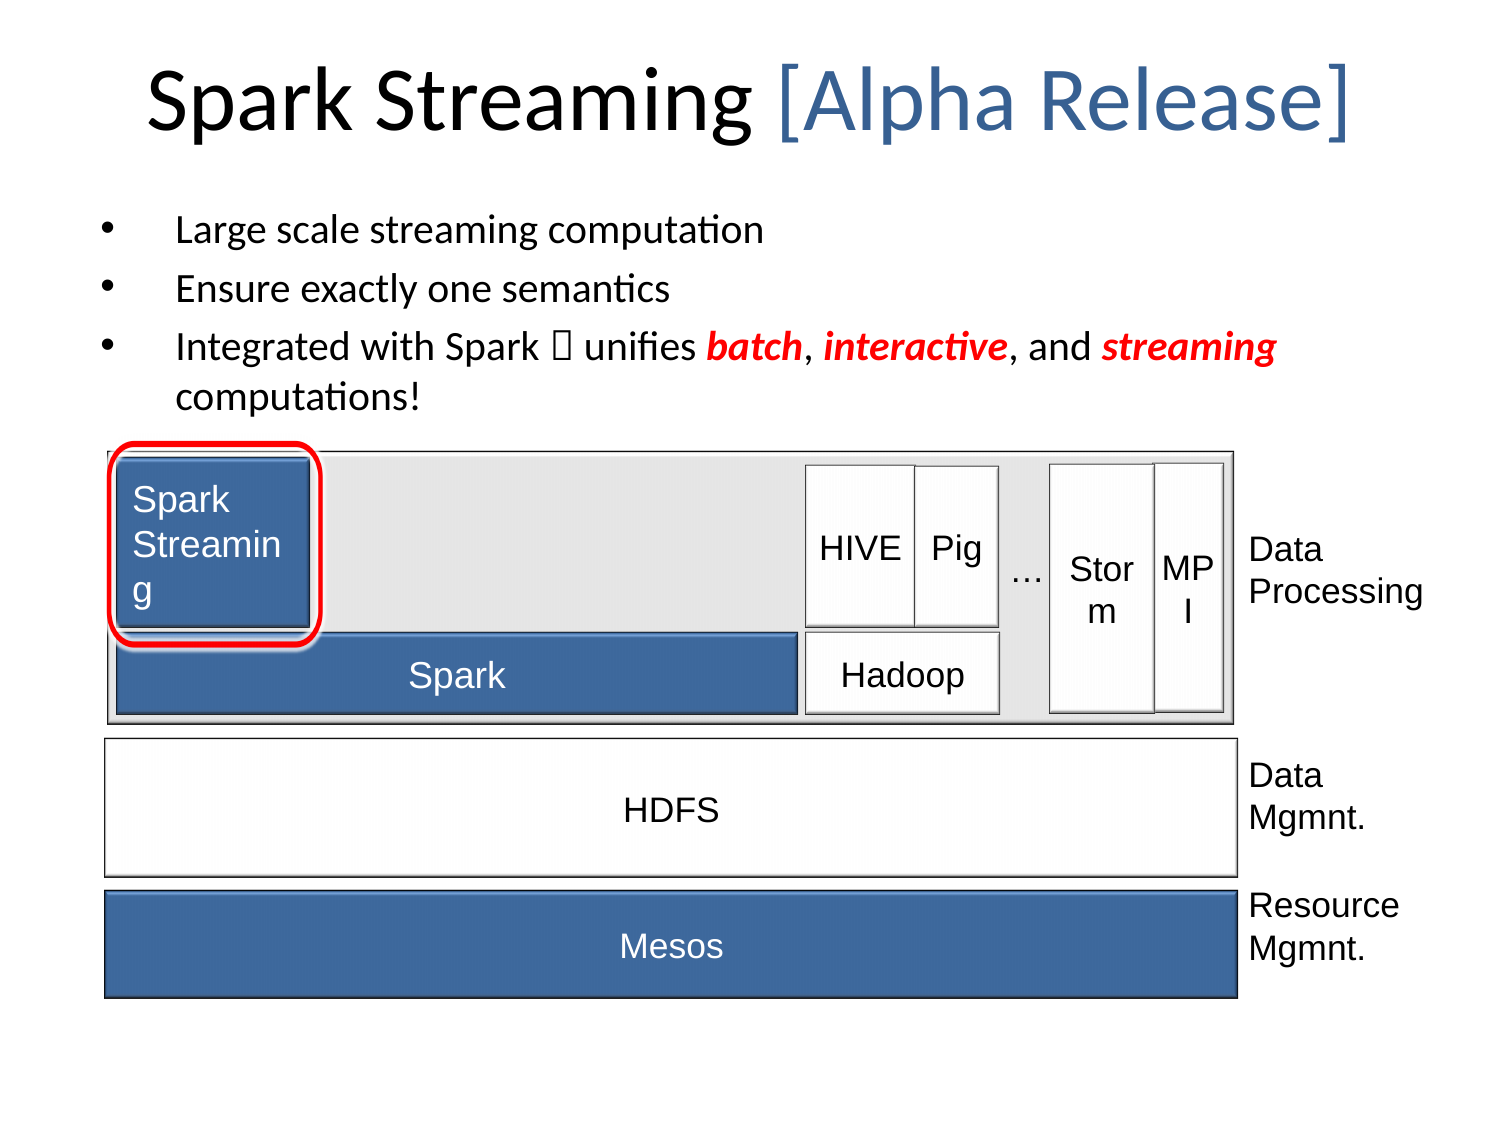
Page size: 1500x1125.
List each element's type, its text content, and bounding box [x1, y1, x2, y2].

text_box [1155, 461, 1225, 714]
list Large scale streaming computation Ensure exactly one semantics Integrated with Spark  unifies batch, interactive, and streaming computations! [48, 202, 1449, 528]
text_box Resource Mgmnt. [1241, 878, 1407, 971]
title Spark Streaming [Alpha Release] [75, 0, 1425, 188]
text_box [105, 449, 1235, 726]
text_box Data Mgmnt. [1244, 748, 1373, 840]
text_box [913, 464, 1001, 629]
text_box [1048, 462, 1156, 715]
text_box Data Processing [1241, 522, 1431, 614]
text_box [103, 736, 1240, 880]
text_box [804, 635, 1002, 717]
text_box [115, 630, 799, 717]
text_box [103, 888, 1240, 1000]
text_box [804, 463, 912, 629]
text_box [100, 432, 329, 656]
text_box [1002, 542, 1052, 604]
